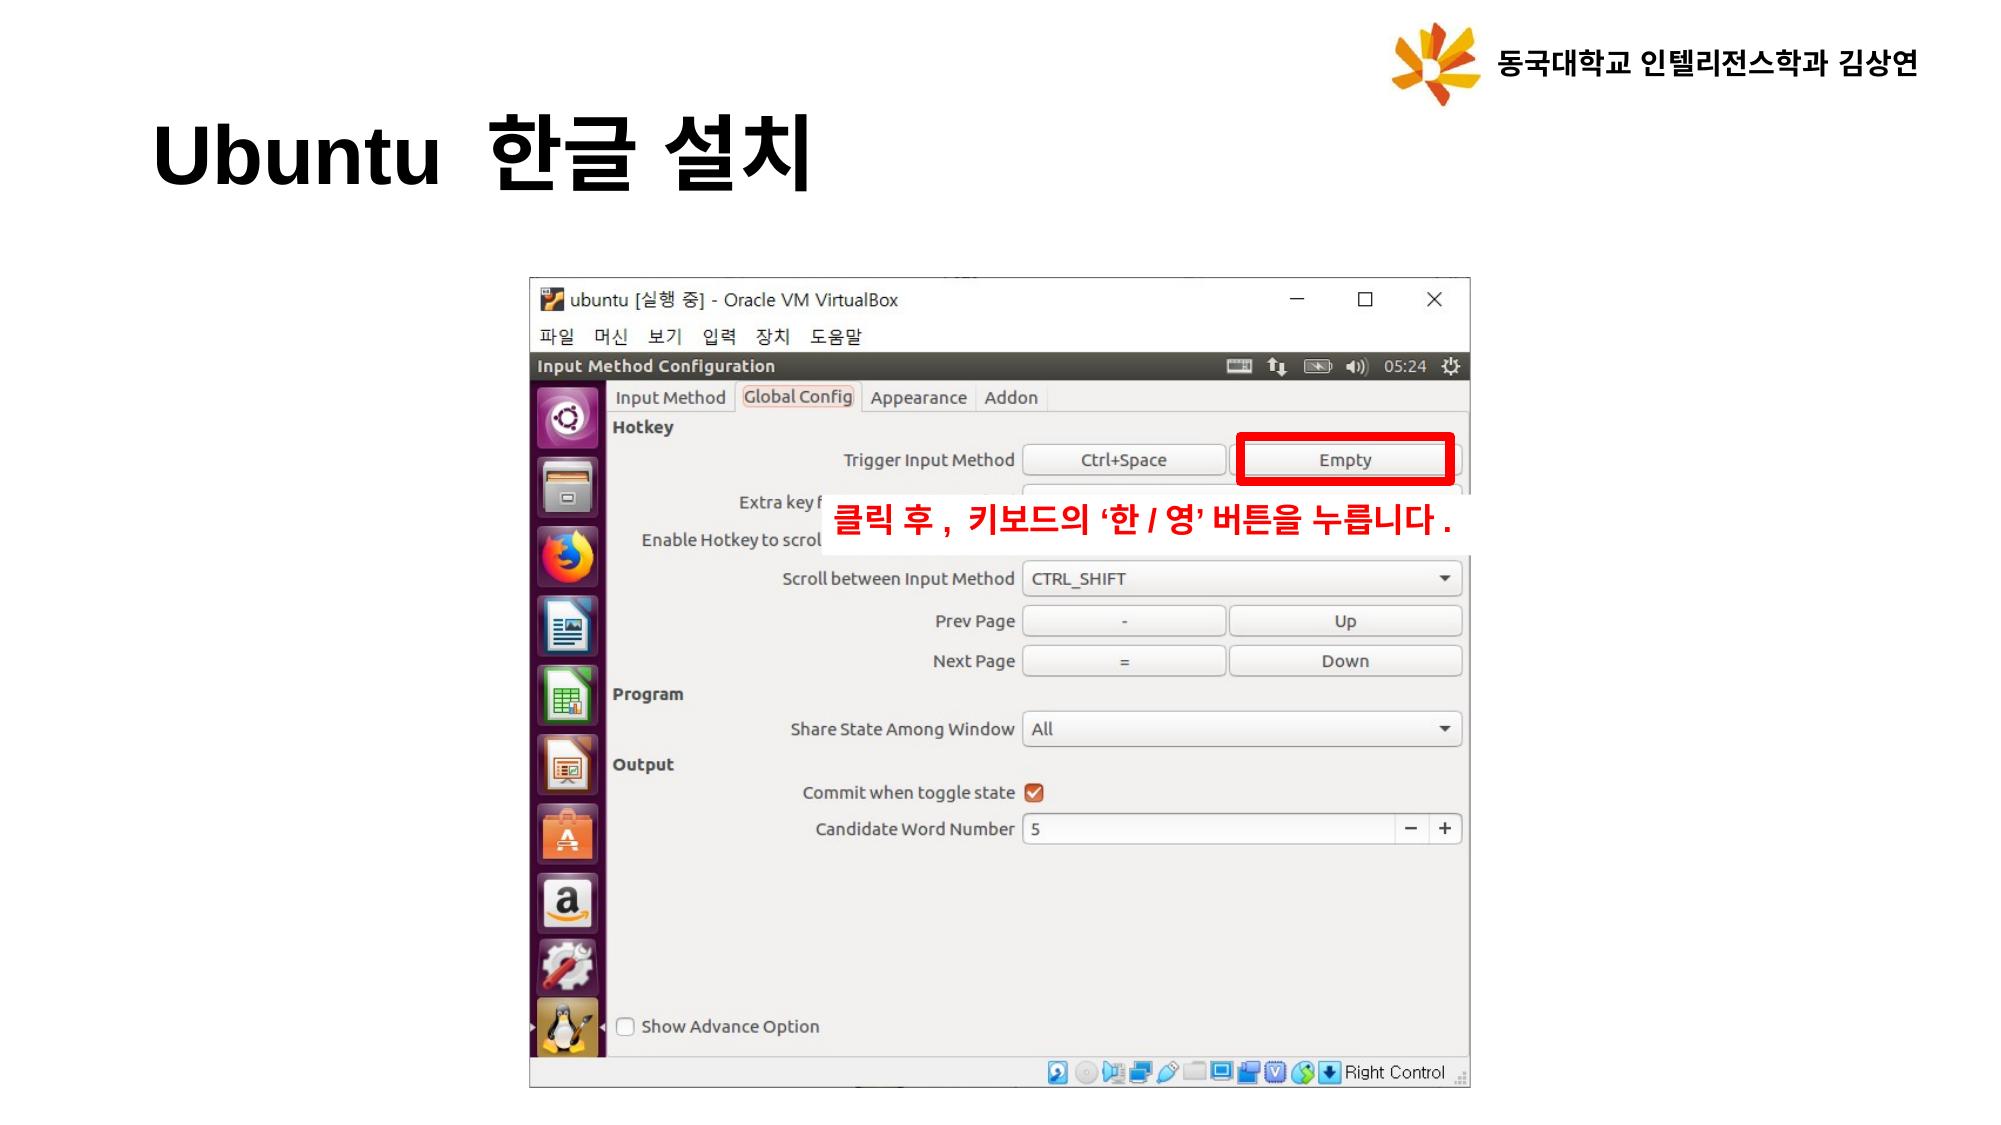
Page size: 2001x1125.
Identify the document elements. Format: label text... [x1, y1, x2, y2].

text_box [1389, 22, 1482, 110]
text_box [528, 276, 1492, 1088]
text_box 동국대학교 인텔리전스학과 김상연 [1495, 43, 1970, 81]
title Ubuntu 한글 설치 [150, 99, 863, 290]
